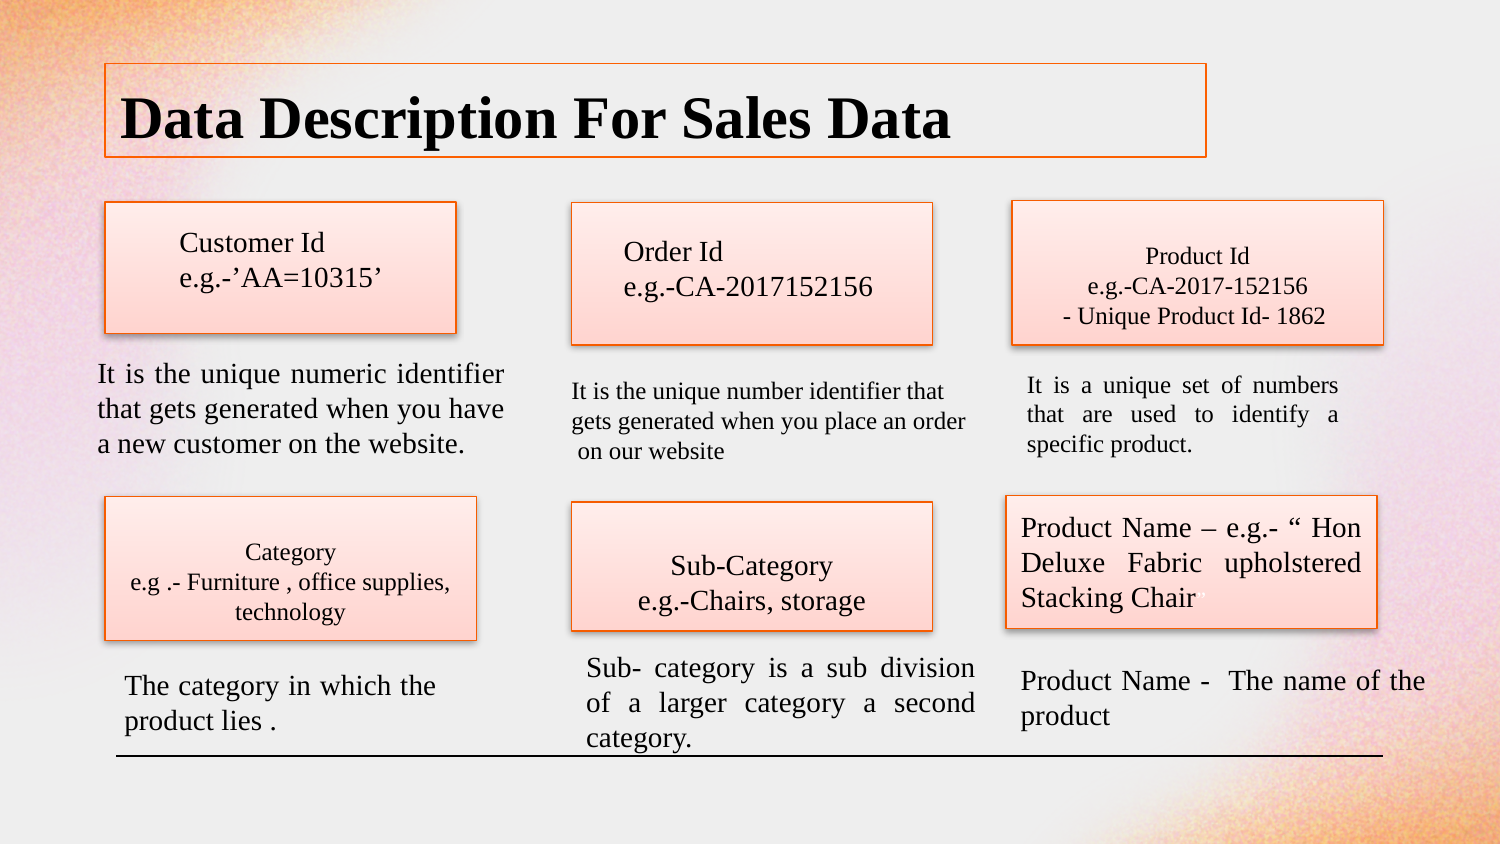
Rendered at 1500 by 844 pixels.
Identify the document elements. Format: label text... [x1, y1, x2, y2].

text_box Sub-Category e.g.-Chairs, storage [571, 501, 933, 632]
subtitle It is the unique number identifier that gets generated when you place an order on our website [533, 359, 999, 472]
text_box Product Name – e.g.- “ Hon Deluxe Fabric upholstered Stacking Chair” [1005, 495, 1378, 629]
text_box Category e.g .- Furniture , office supplies, technology [104, 496, 477, 641]
text_box Order Id e.g.-CA-2017152156 [608, 224, 891, 310]
text_box Sub- category is a sub division of a larger category a second category. [571, 641, 991, 755]
text_box The category in which the product lies . [109, 658, 452, 744]
text_box Customer Id e.g.-’AA=10315’ [164, 216, 438, 302]
text_box Product Name - The name of the product [1005, 654, 1441, 739]
text_box [104, 201, 457, 334]
title [571, 202, 933, 346]
text_box Product Id e.g.-CA-2017-152156 - Unique Product Id- 1862 [1011, 200, 1384, 346]
text_box Data Description For Sales Data [105, 63, 1207, 158]
text_box It is a unique set of numbers that are used to identify a specific product. [1012, 360, 1354, 466]
text_box It is the unique numeric identifier that gets generated when you have a new customer on the website. [82, 347, 520, 467]
